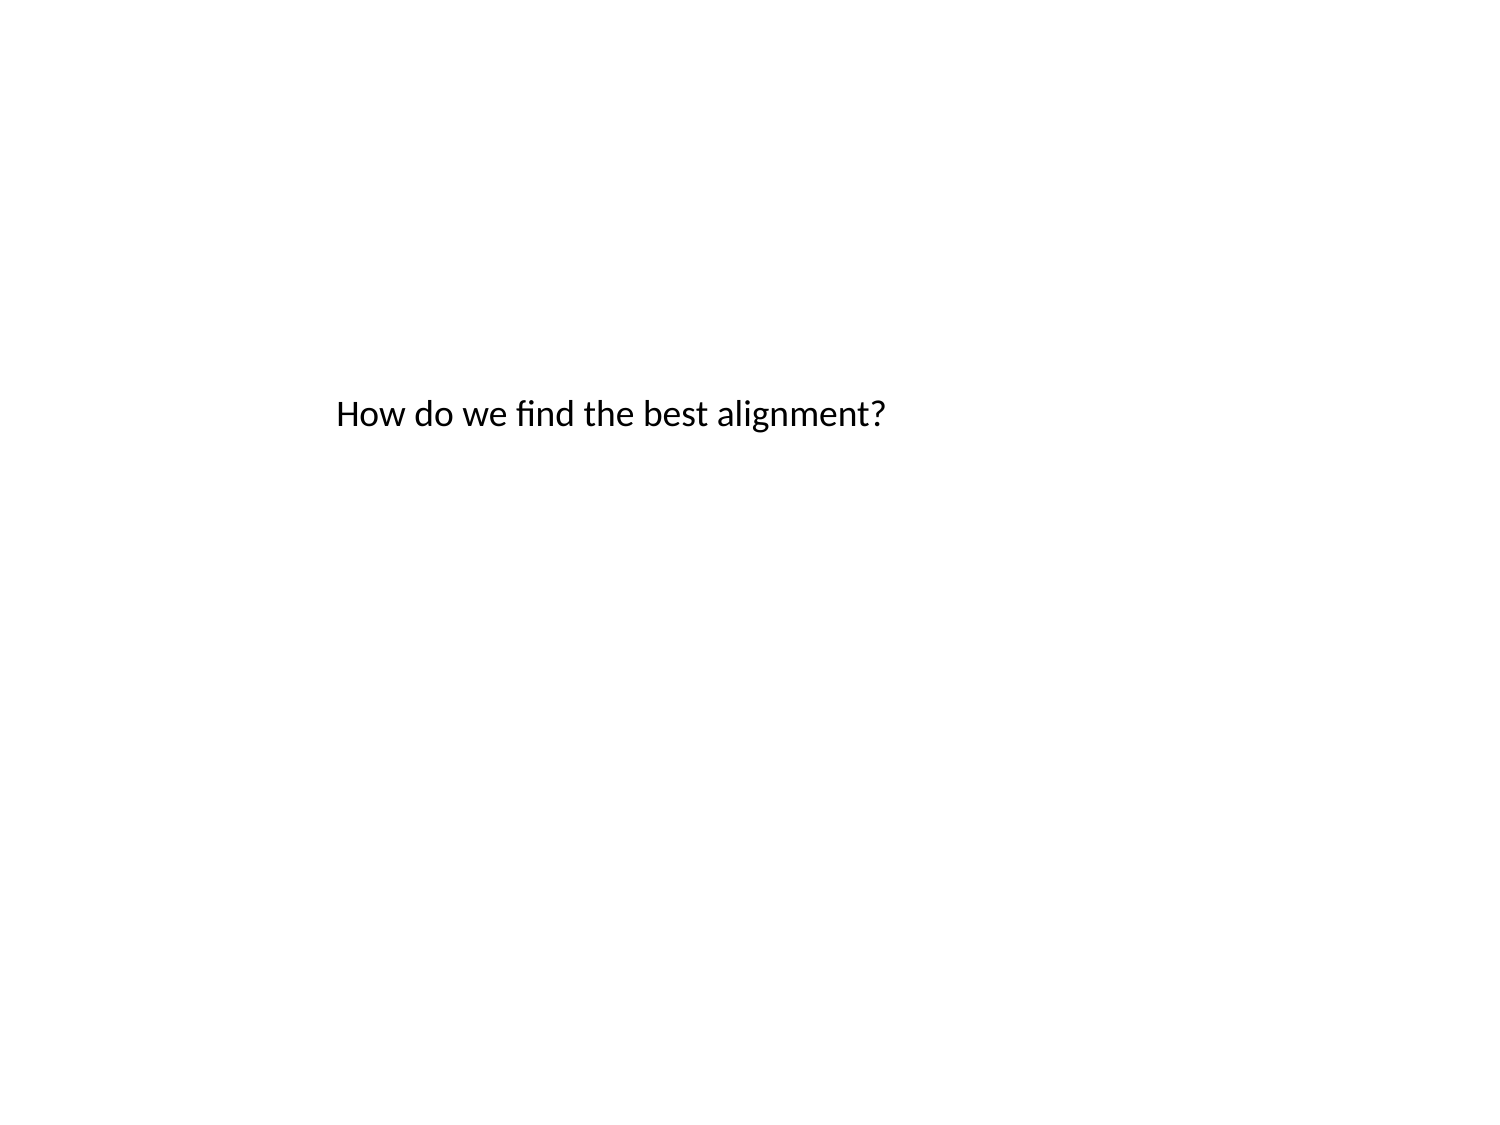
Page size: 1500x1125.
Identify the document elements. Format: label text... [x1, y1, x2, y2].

text_box How do we find the best alignment? [321, 381, 903, 442]
